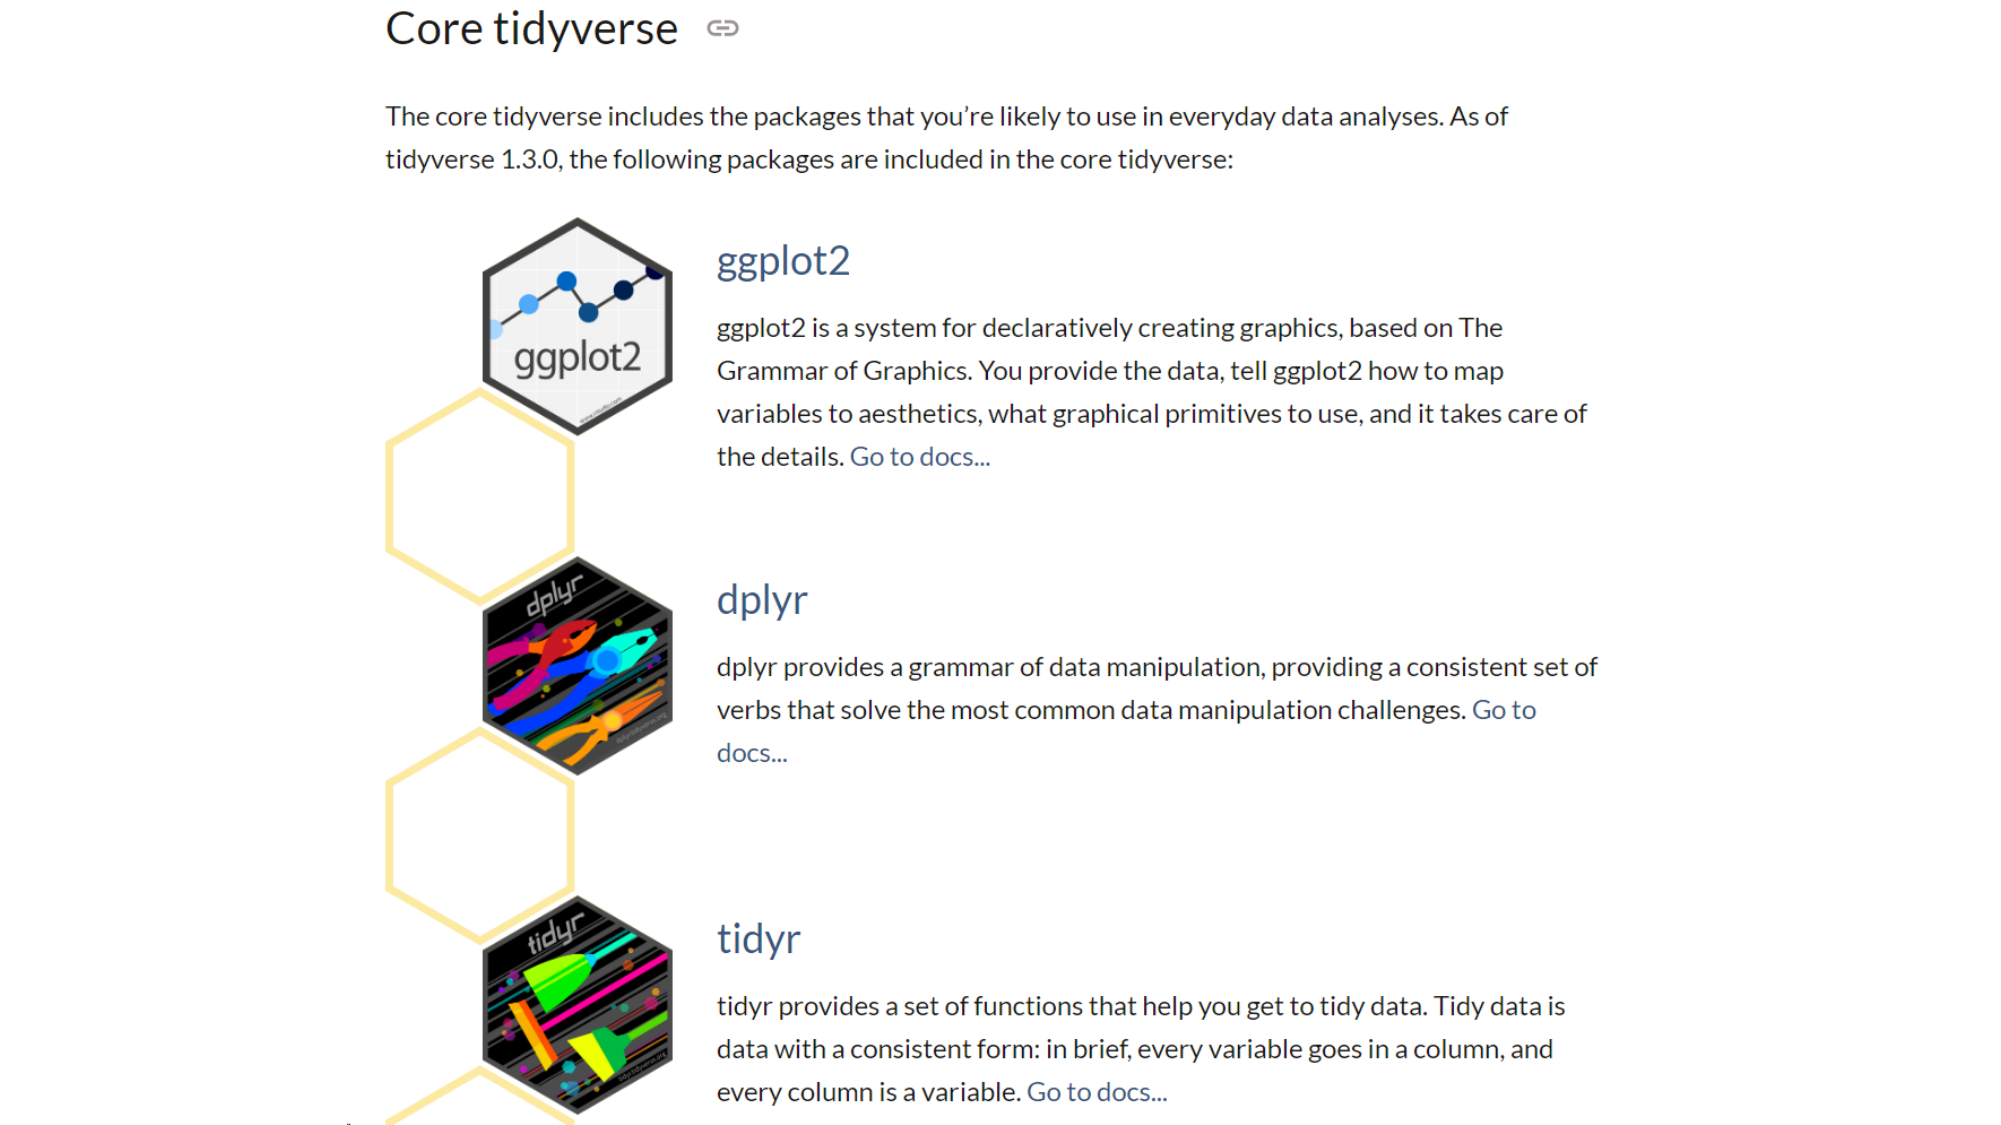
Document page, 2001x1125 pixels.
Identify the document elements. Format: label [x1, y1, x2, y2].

picture [347, 0, 1653, 1125]
